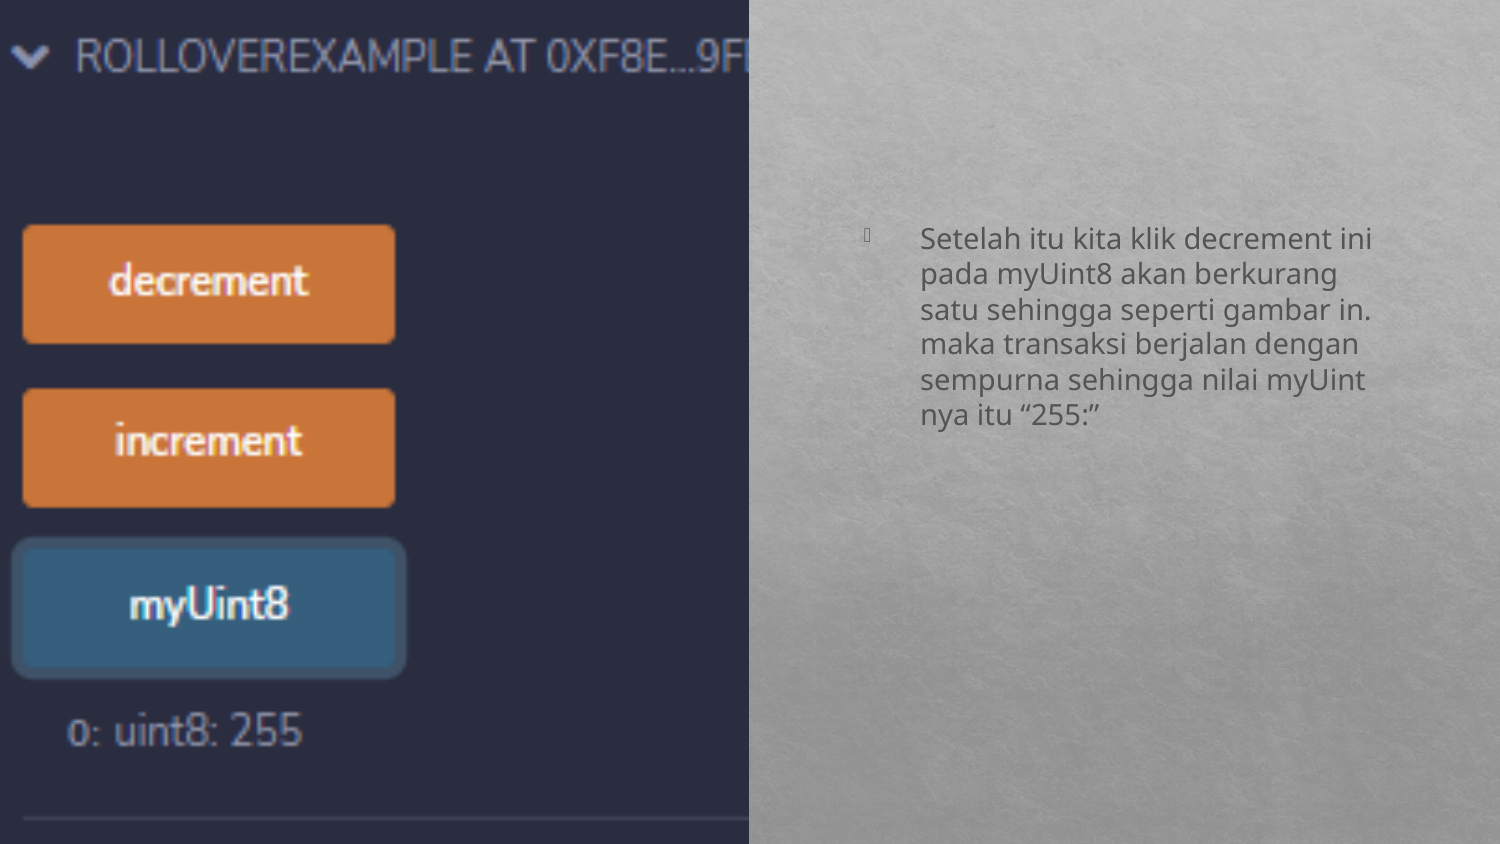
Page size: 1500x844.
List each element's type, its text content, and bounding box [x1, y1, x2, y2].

text_box Setelah itu kita klik decrement ini pada myUint8 akan berkurang satu sehingga seperti gambar in. maka transaksi berjalan dengan sempurna sehingga nilai myUint nya itu “255:” [848, 213, 1391, 713]
picture [0, 0, 750, 844]
